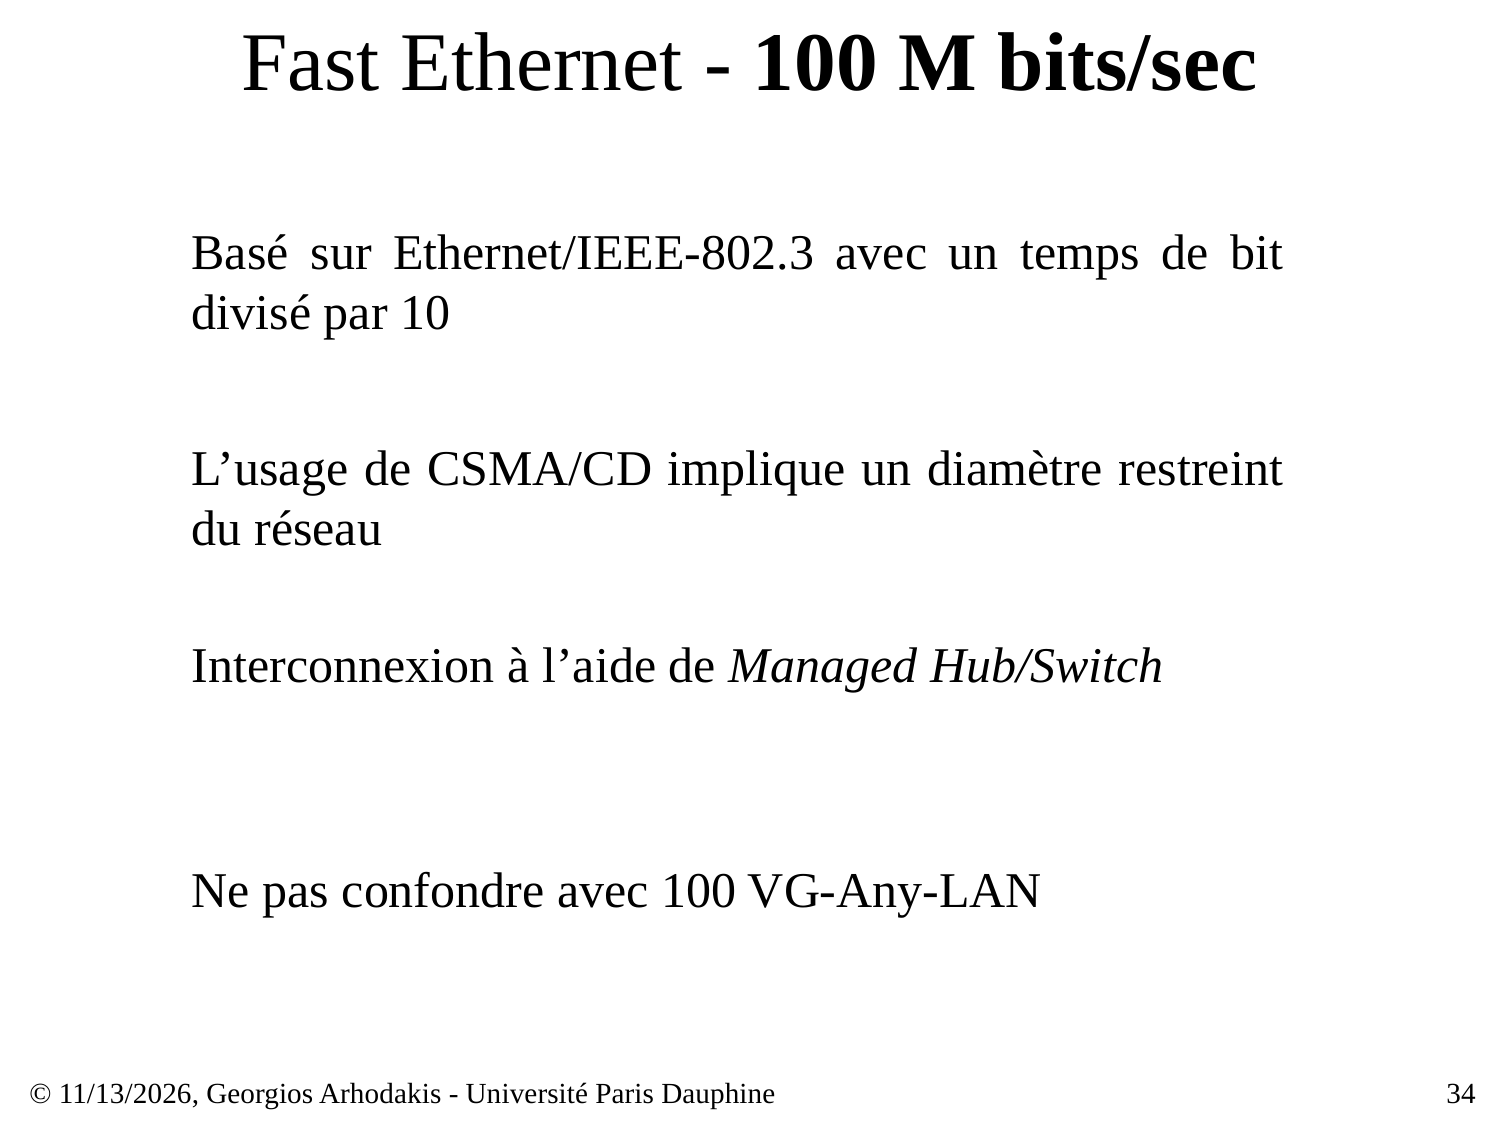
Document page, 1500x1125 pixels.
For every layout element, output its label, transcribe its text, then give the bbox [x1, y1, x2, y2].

slide_number 34 [1328, 1074, 1476, 1110]
title Fast Ethernet - 100 M bits/sec [111, 0, 1387, 159]
text_box Basé sur Ethernet/IEEE-802.3 avec un temps de bit divisé par 10 [177, 212, 1299, 348]
text_box L’usage de CSMA/CD implique un diamètre restreint du réseau [177, 427, 1299, 563]
text_box Ne pas confondre avec 100 VG-Any-LAN [177, 849, 1299, 925]
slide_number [29, 1074, 206, 1110]
text_box Interconnexion à l’aide de Managed Hub/Switch [177, 624, 1299, 700]
footer Georgios Arhodakis - Université Paris Dauphine [206, 1074, 1093, 1110]
